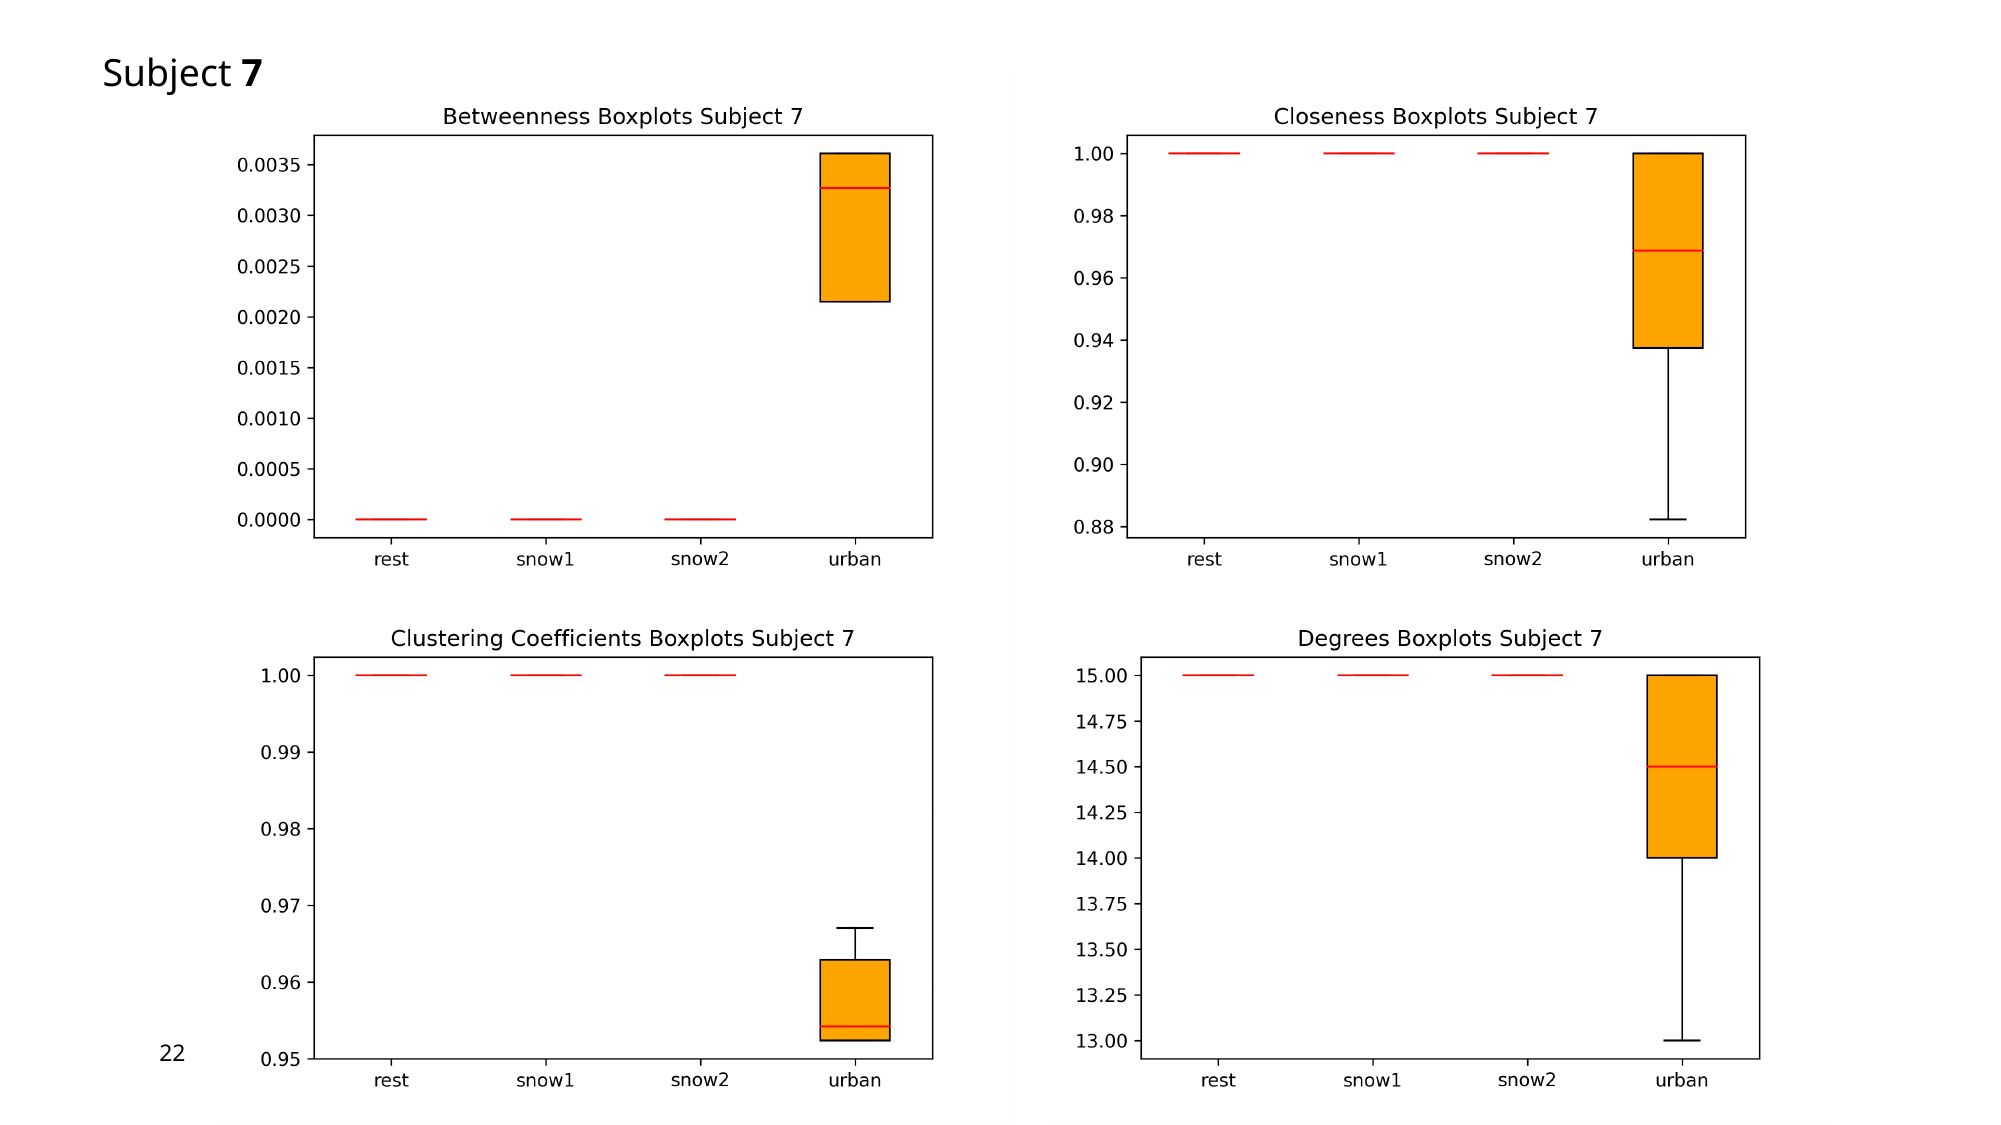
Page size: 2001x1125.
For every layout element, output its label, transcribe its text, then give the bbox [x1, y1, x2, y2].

picture [214, 71, 1012, 1125]
text_box Subject 7 [87, 41, 278, 101]
slide_number 22 [159, 1038, 214, 1080]
picture [1027, 71, 1839, 1125]
